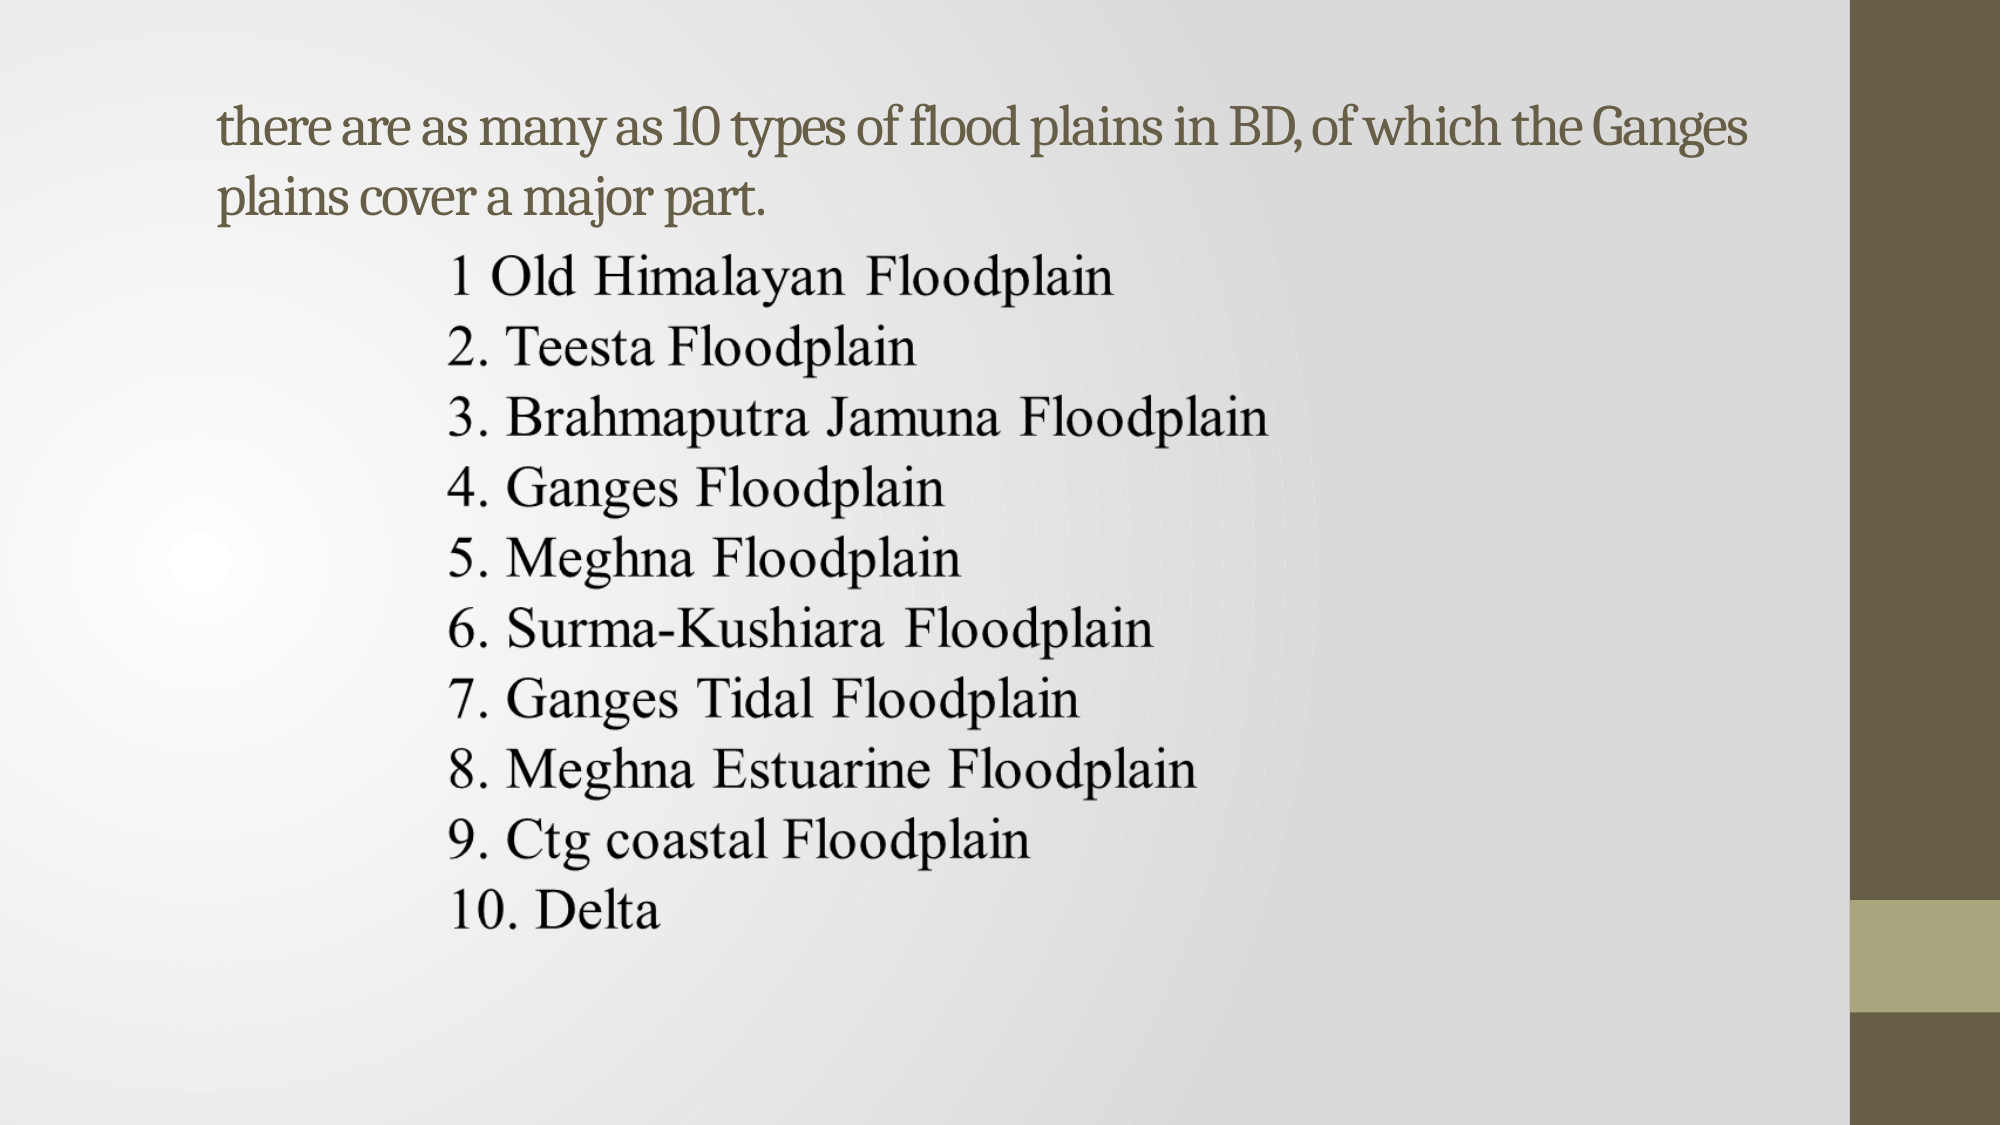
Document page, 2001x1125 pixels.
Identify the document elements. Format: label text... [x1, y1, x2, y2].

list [410, 219, 1646, 978]
title there are as many as 10 types of flood plains in BD, of which the Ganges plains cover a major part. [201, 115, 1777, 339]
